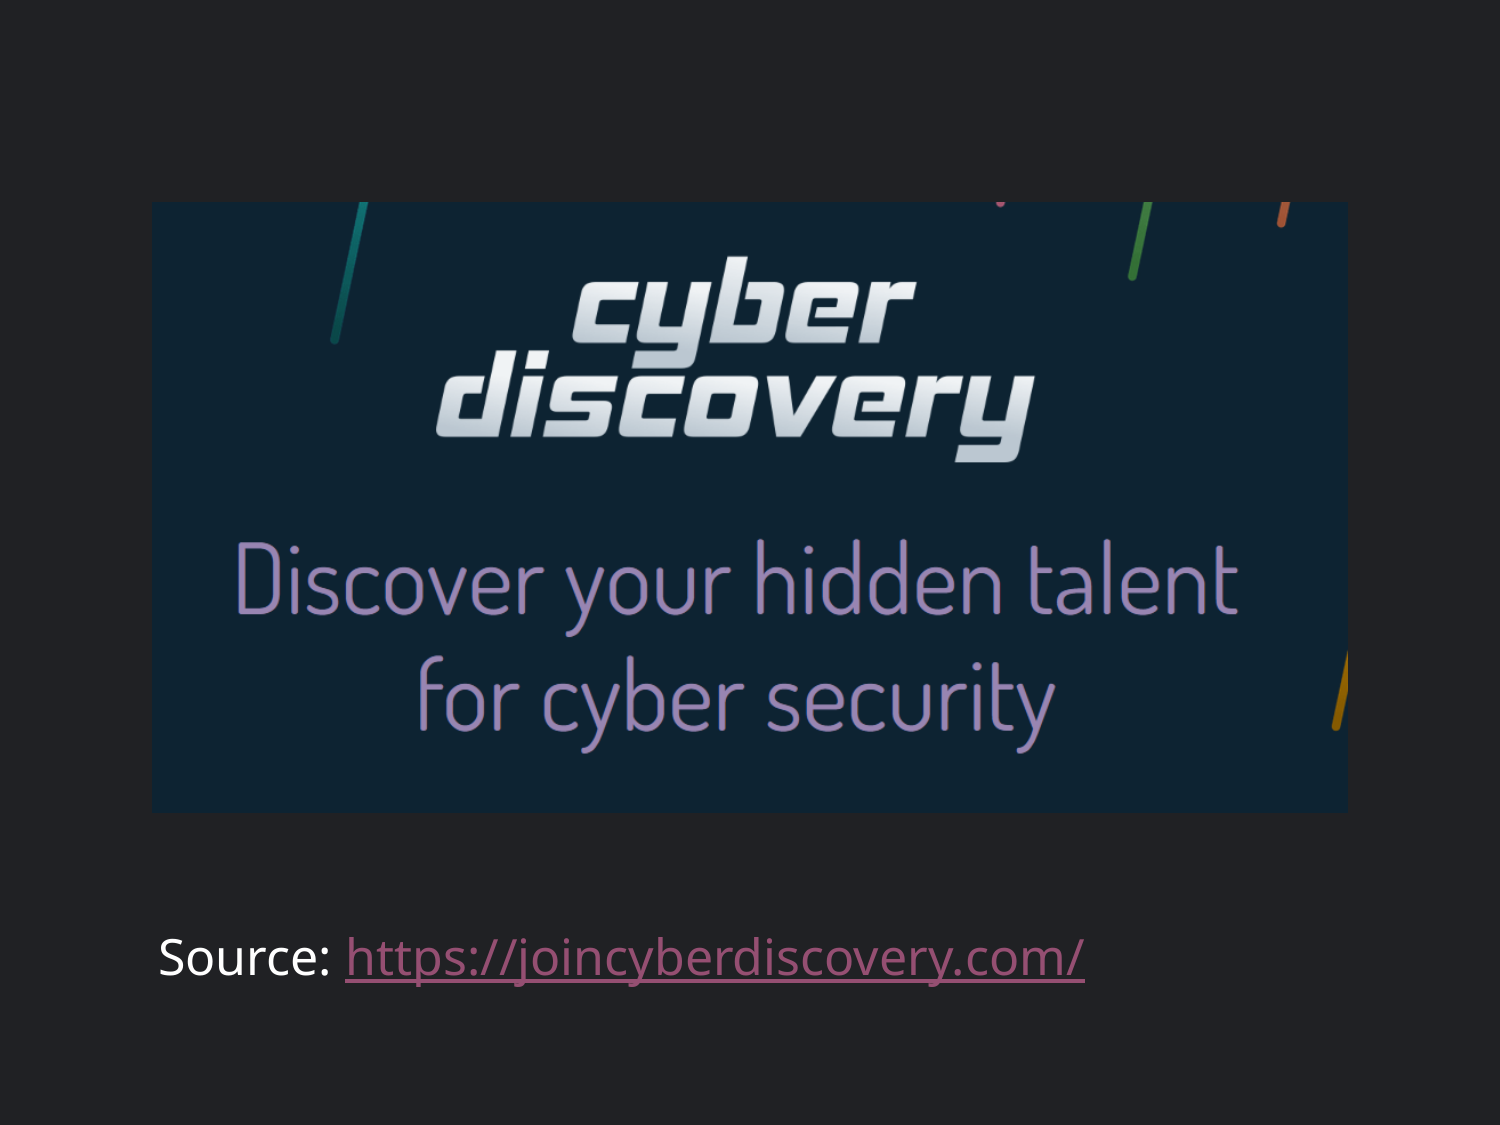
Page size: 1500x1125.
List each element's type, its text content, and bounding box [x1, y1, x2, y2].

text_box Source: https://joincyberdiscovery.com/ [143, 910, 1357, 1001]
picture [152, 202, 1348, 813]
